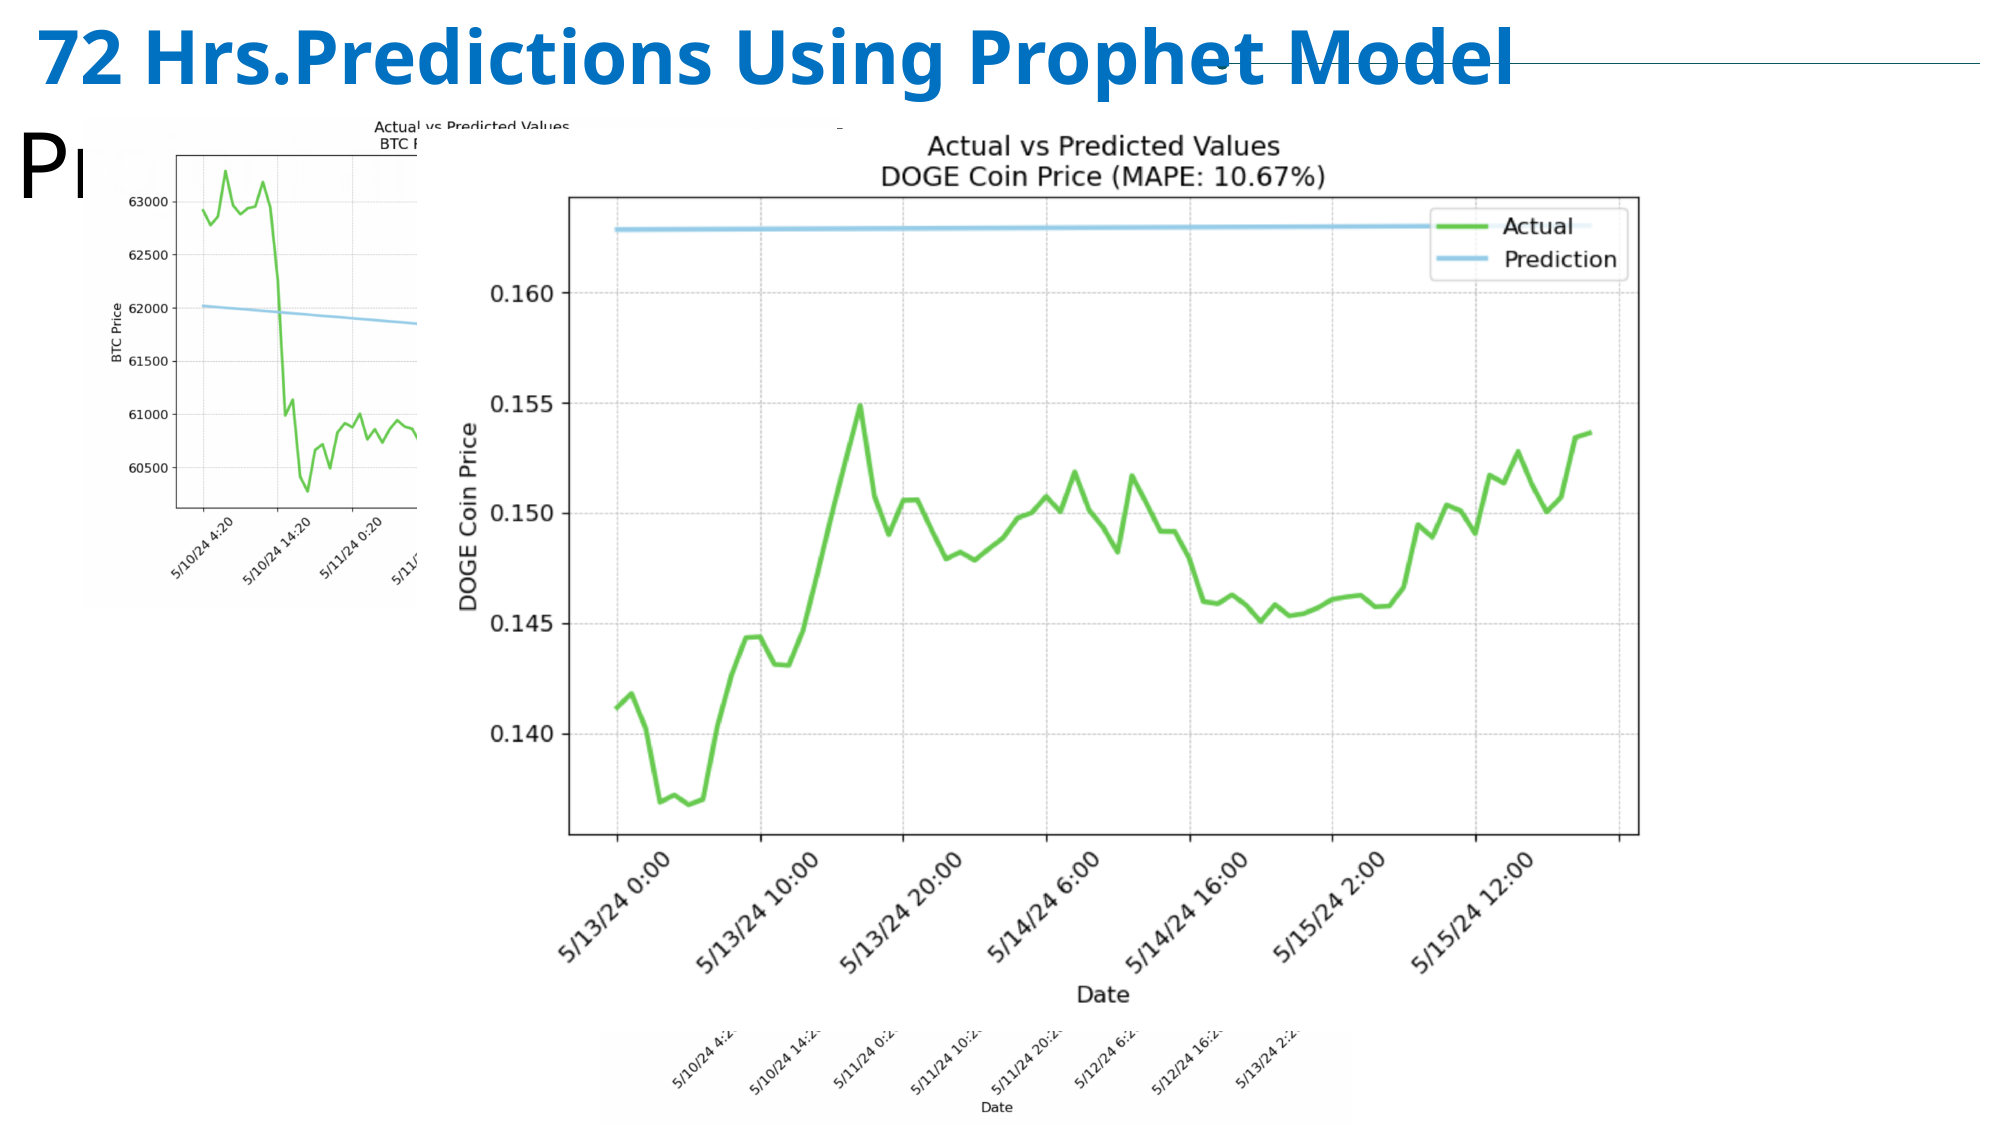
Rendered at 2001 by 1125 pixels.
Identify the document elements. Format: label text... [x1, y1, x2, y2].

picture [83, 116, 1691, 1125]
title Project analysis slide 5 [0, 59, 1725, 278]
text_box 72 Hrs.Predictions Using Prophet Model [37, 19, 1963, 101]
